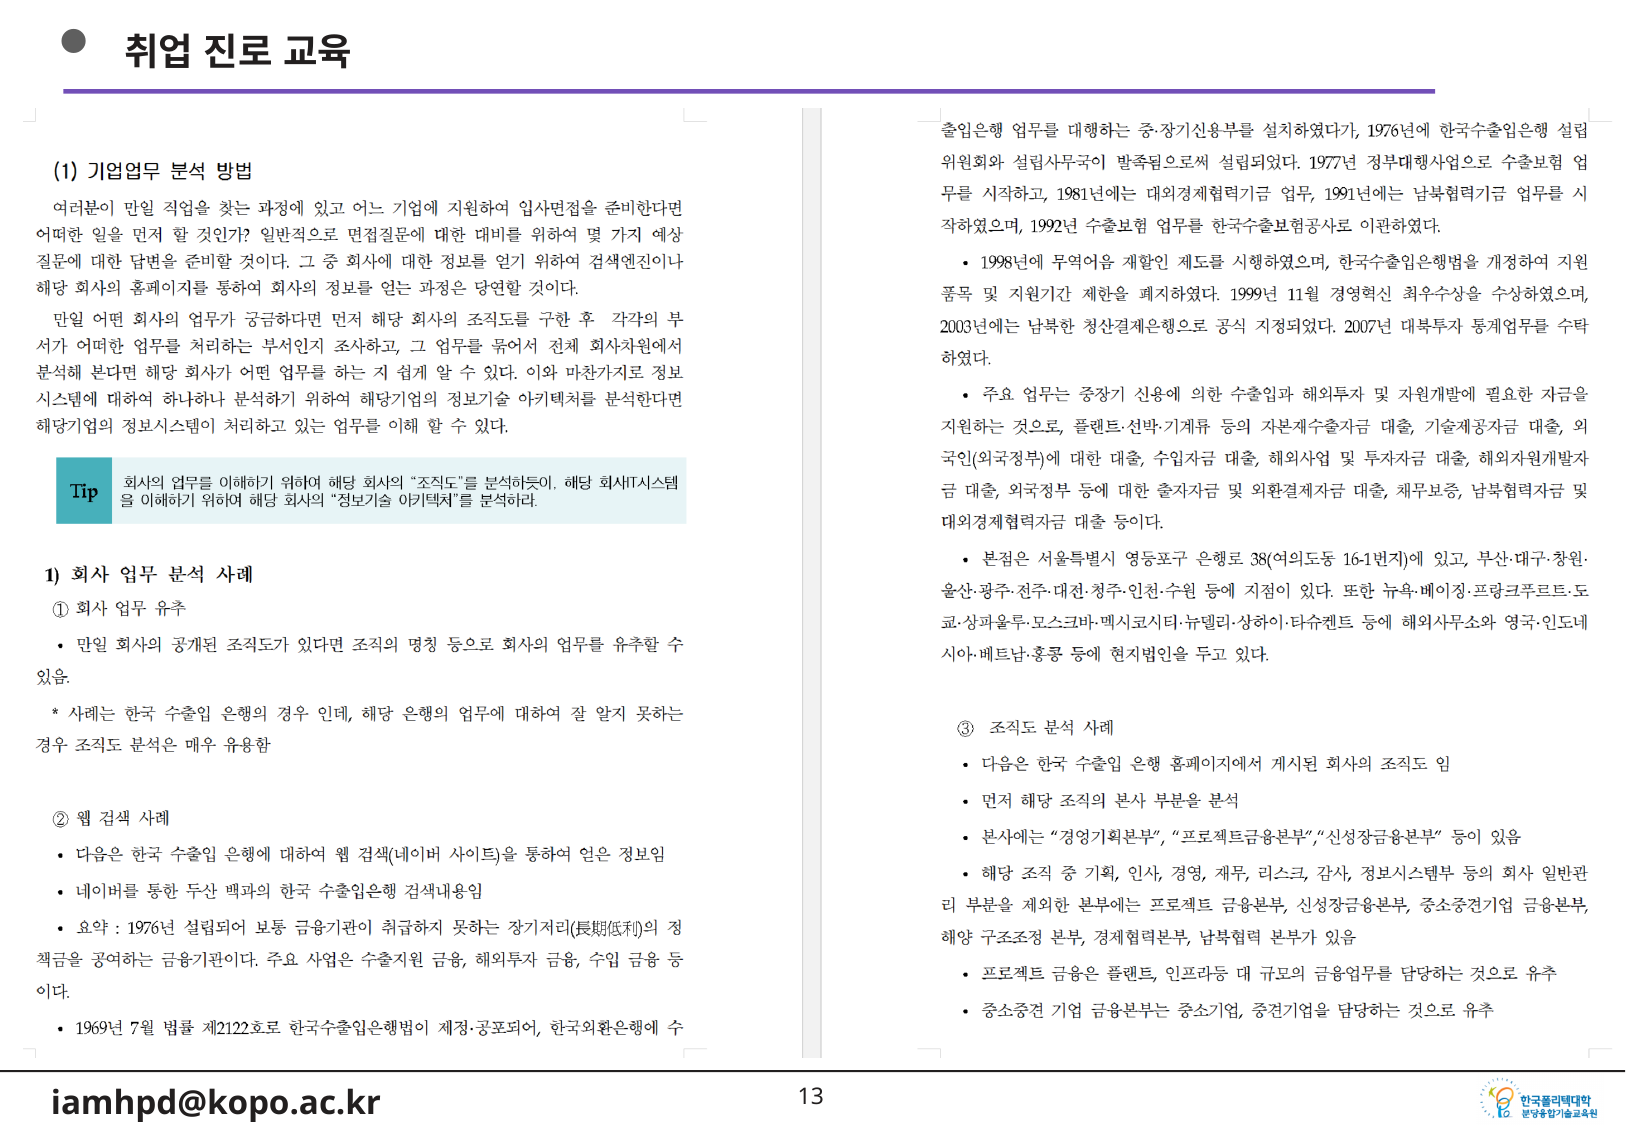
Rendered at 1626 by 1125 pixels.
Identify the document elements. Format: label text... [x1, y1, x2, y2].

text_box [44, 0, 1604, 106]
text_box 12 [765, 1072, 857, 1123]
picture [23, 107, 1625, 1058]
text_box 취업 진로 교육 [109, 20, 605, 93]
picture [1476, 1073, 1604, 1125]
